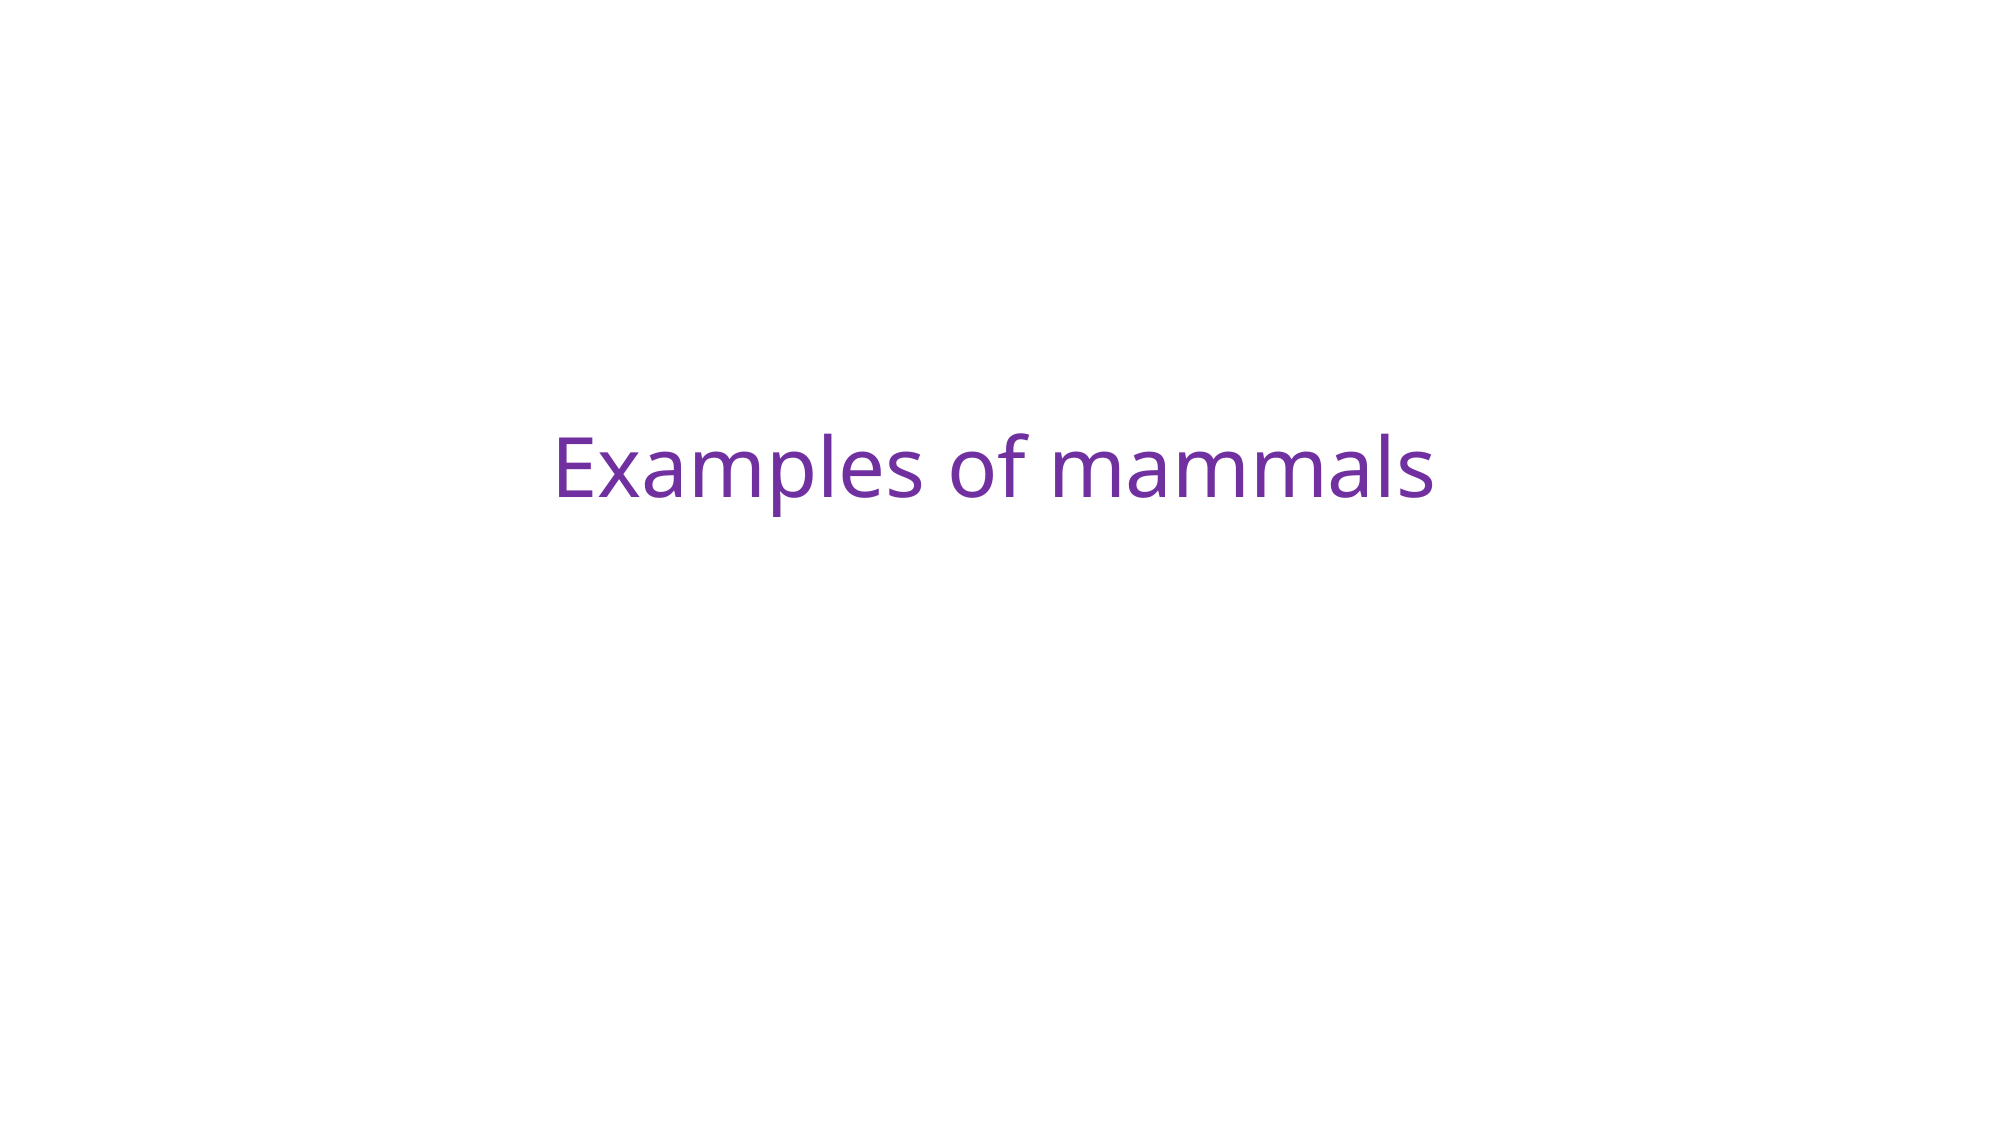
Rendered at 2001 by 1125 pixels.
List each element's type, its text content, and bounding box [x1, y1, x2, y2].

text_box Examples of mammals [167, 406, 1822, 522]
